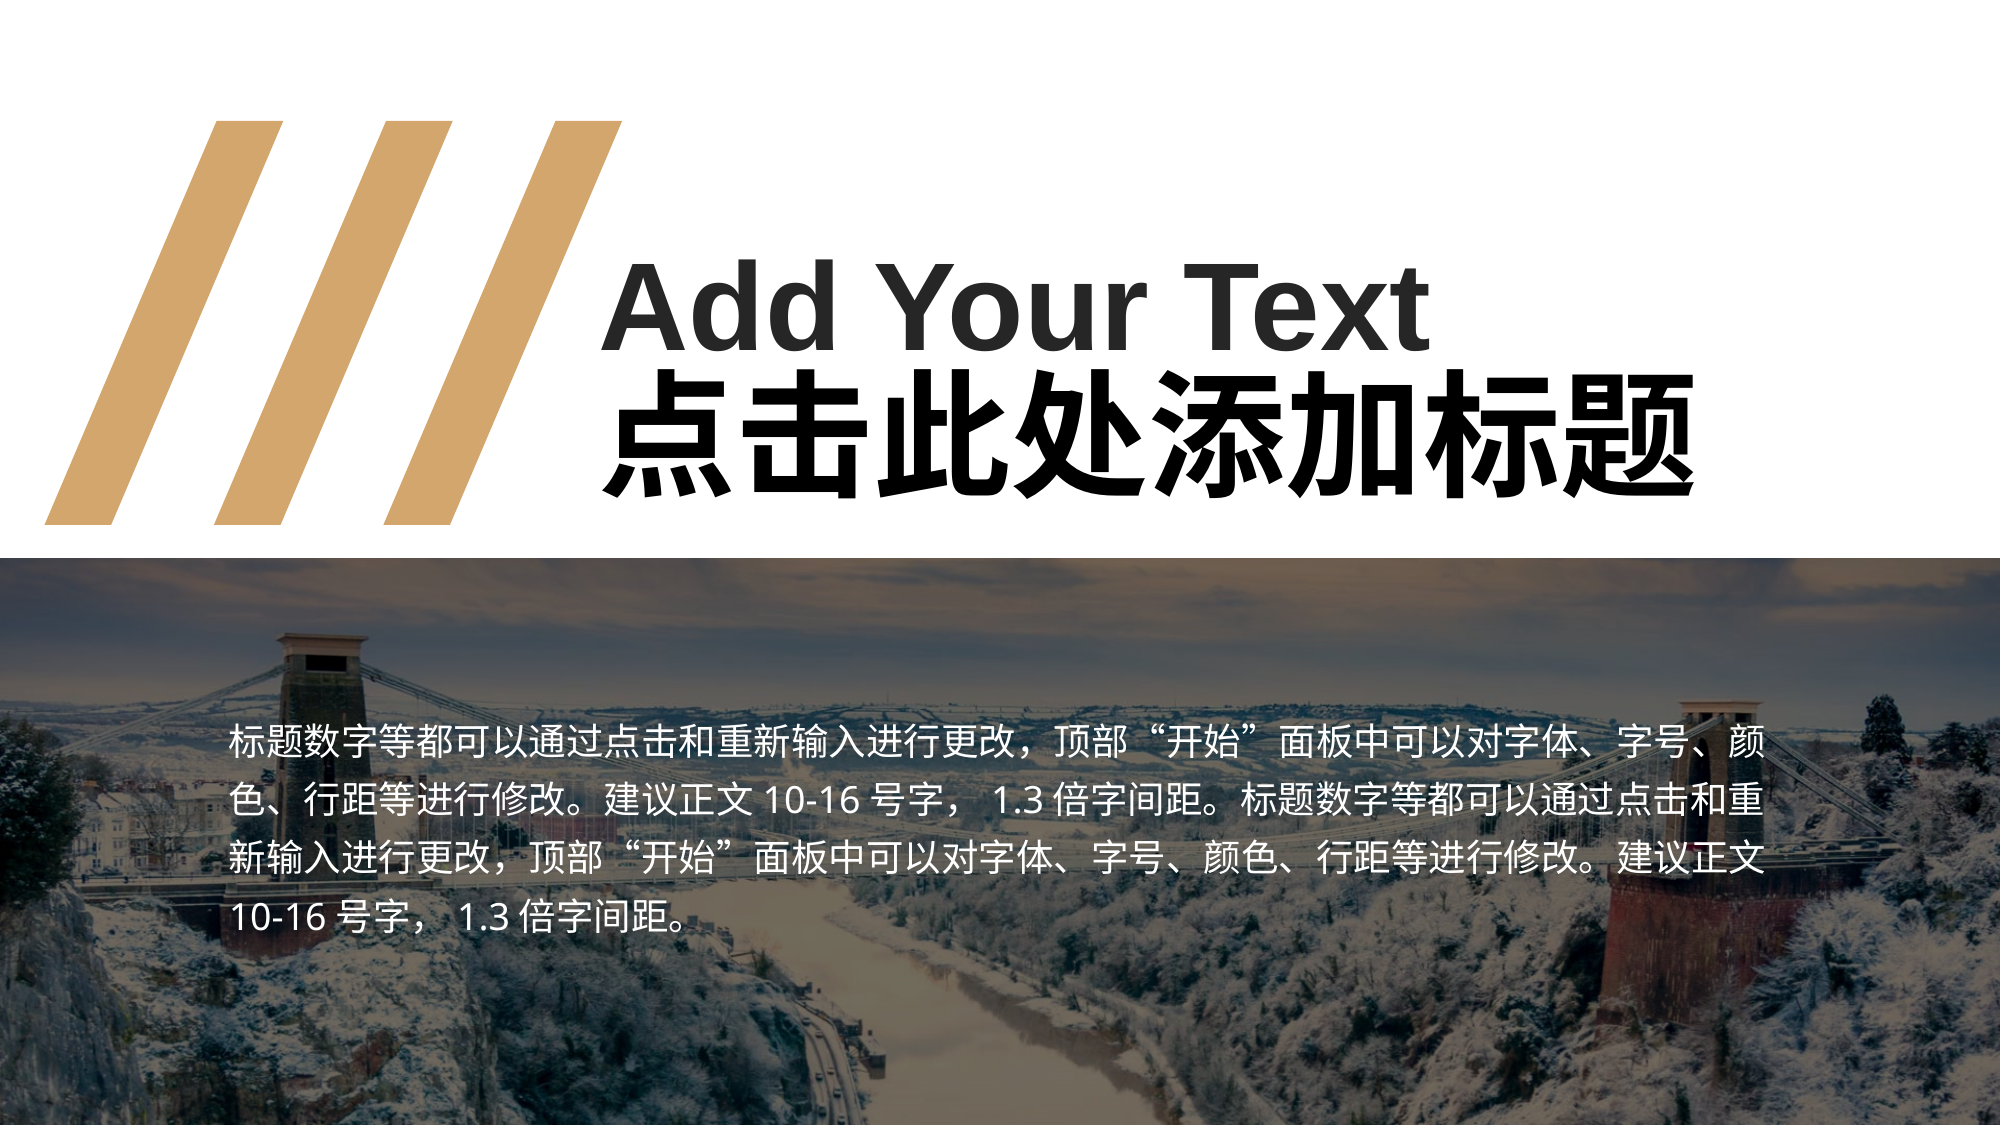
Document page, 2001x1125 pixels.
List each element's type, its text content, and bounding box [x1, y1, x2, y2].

list 点击此处添加标题 [583, 359, 1763, 525]
text_box 标题数字等都可以通过点击和重新输入进行更改，顶部“开始”面板中可以对字体、字号、颜色、行距等进行修改。建议正文10-16号字，1.3倍字间距。标题数字等都可以通过点击和重新输入进行更改，顶部“开始”面板中可以对字体、字号、颜色、行距等进行修改。建议正文10-16号字，1.3倍字间距。 [213, 696, 1787, 946]
list Add Your Text [583, 235, 1665, 359]
picture [0, 558, 2000, 1125]
